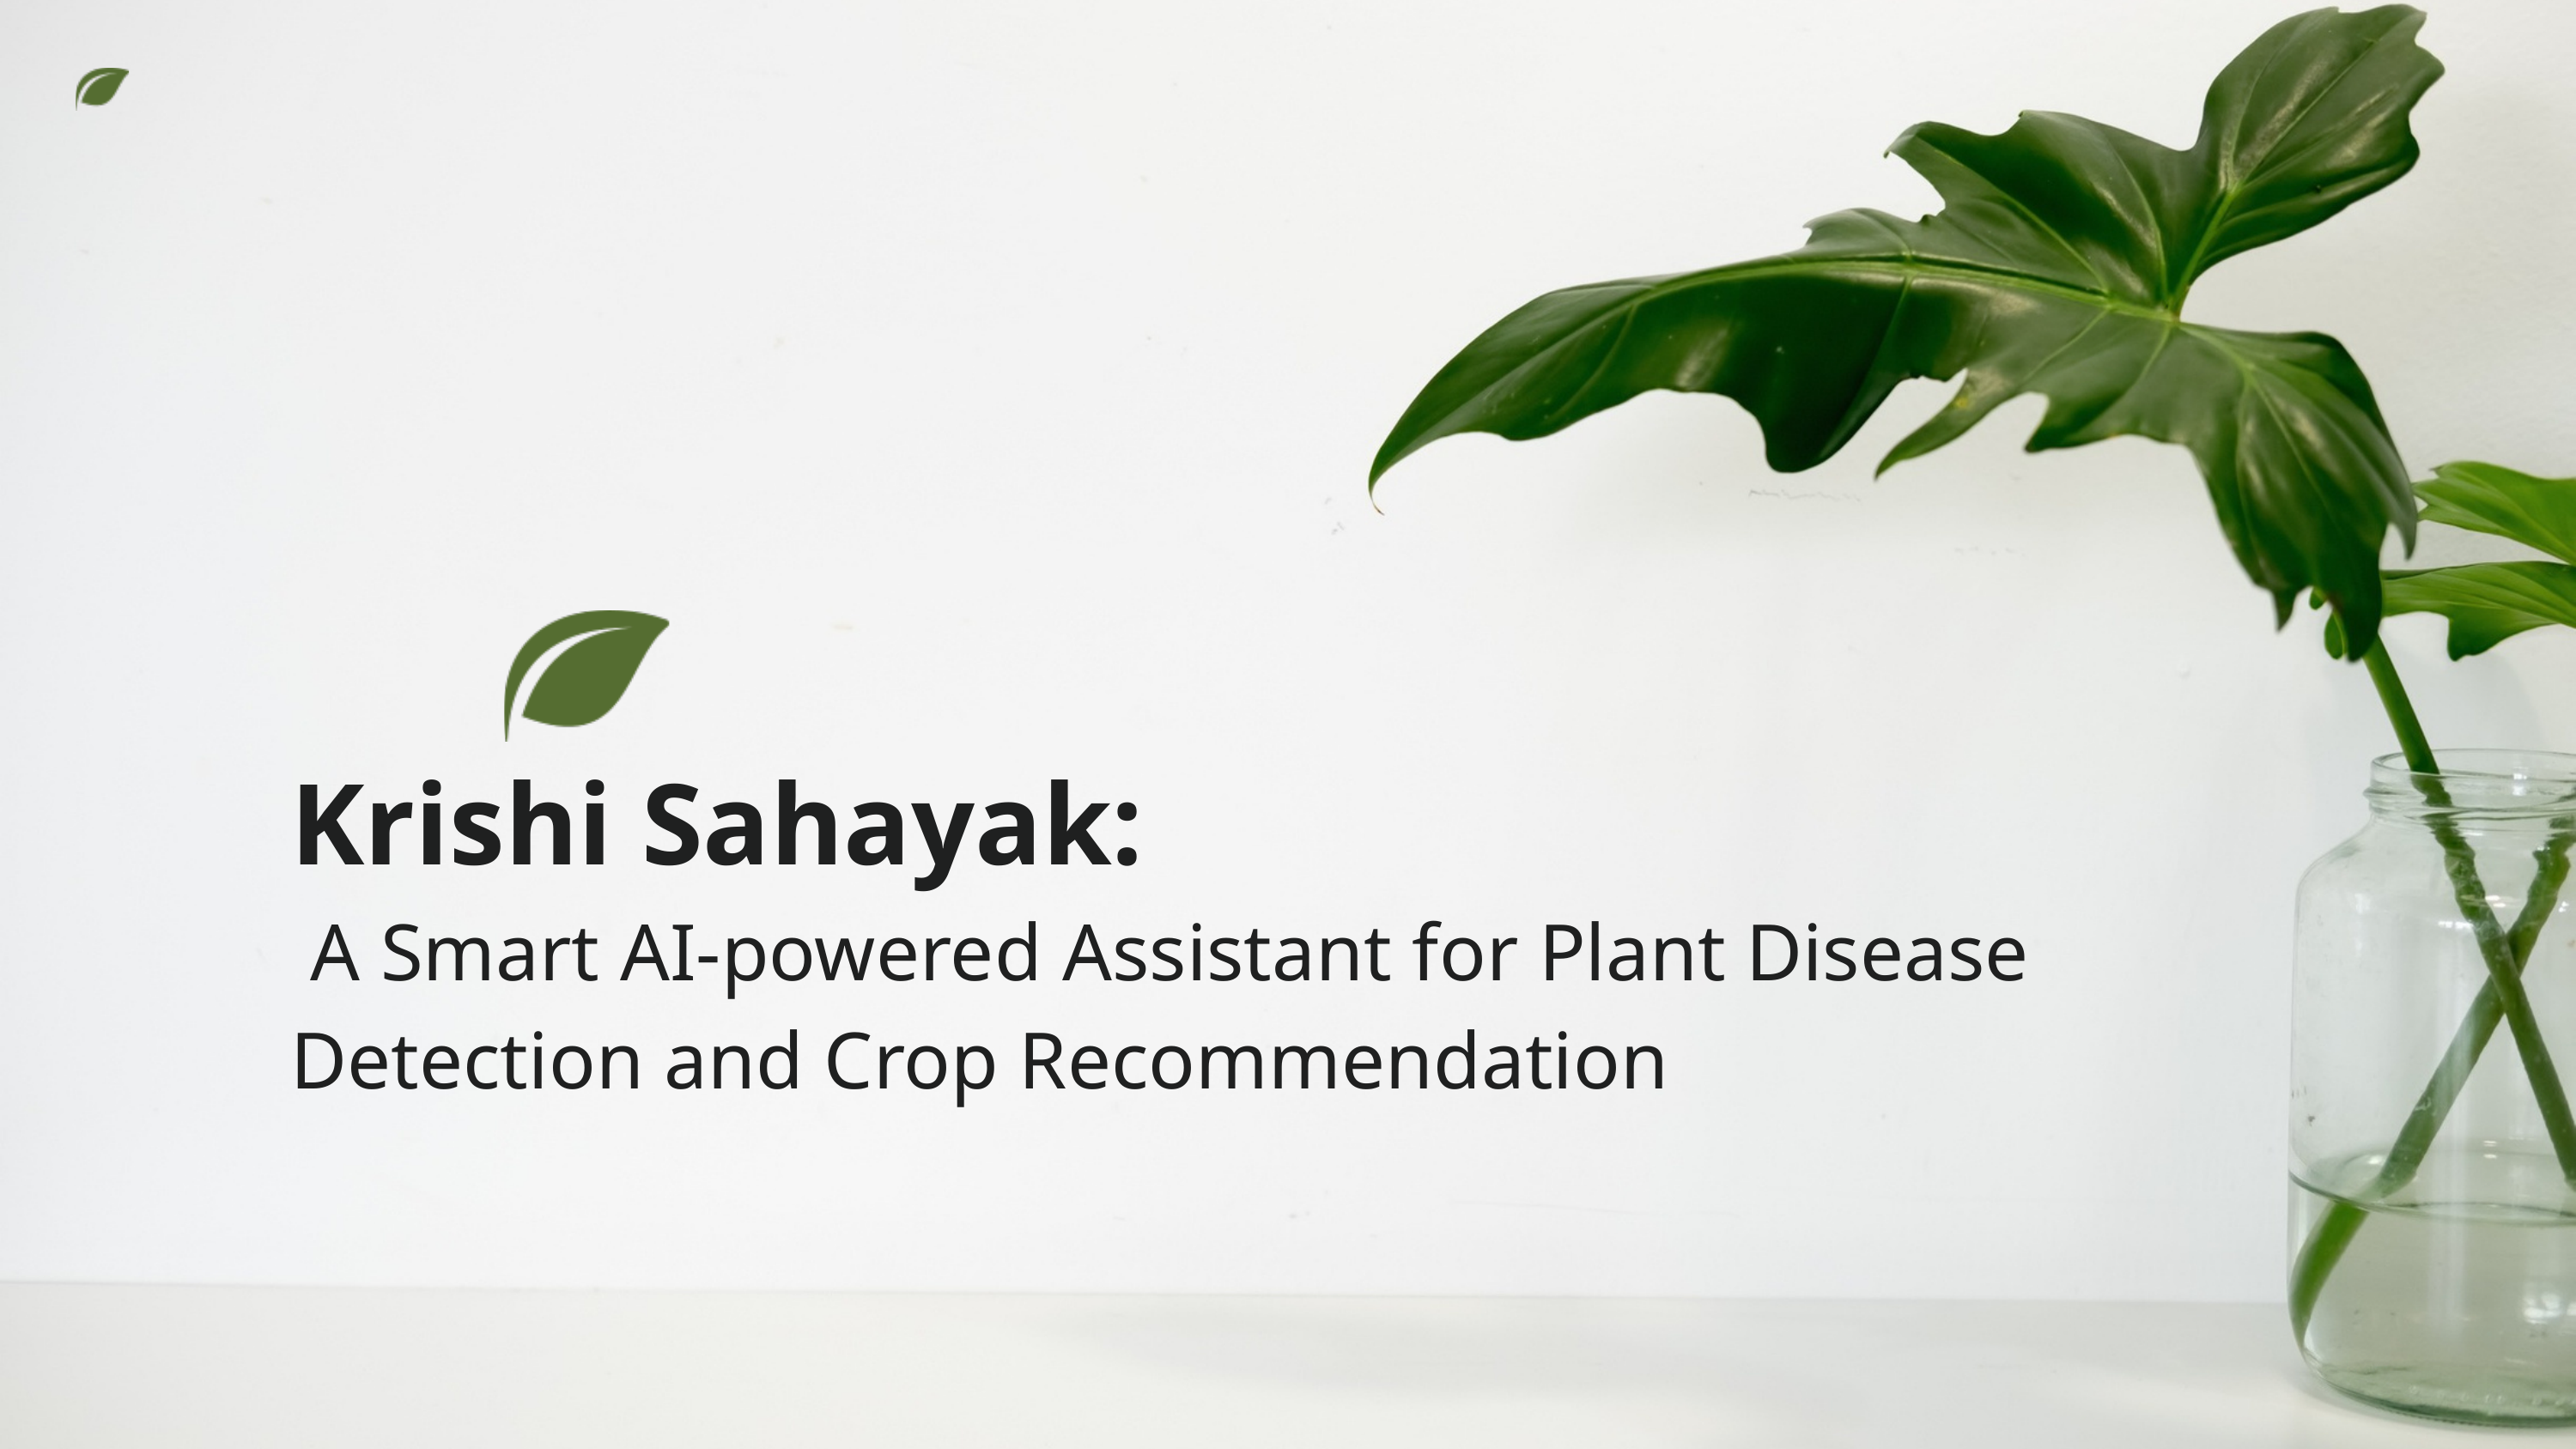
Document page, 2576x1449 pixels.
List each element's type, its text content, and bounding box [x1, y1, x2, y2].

text_box [0, 0, 2576, 1449]
text_box [504, 610, 670, 730]
text_box Krishi Sahayak: A Smart AI-powered Assistant for Plant Disease Detection and Crop Recommendation [290, 730, 2172, 1105]
text_box [76, 68, 130, 111]
